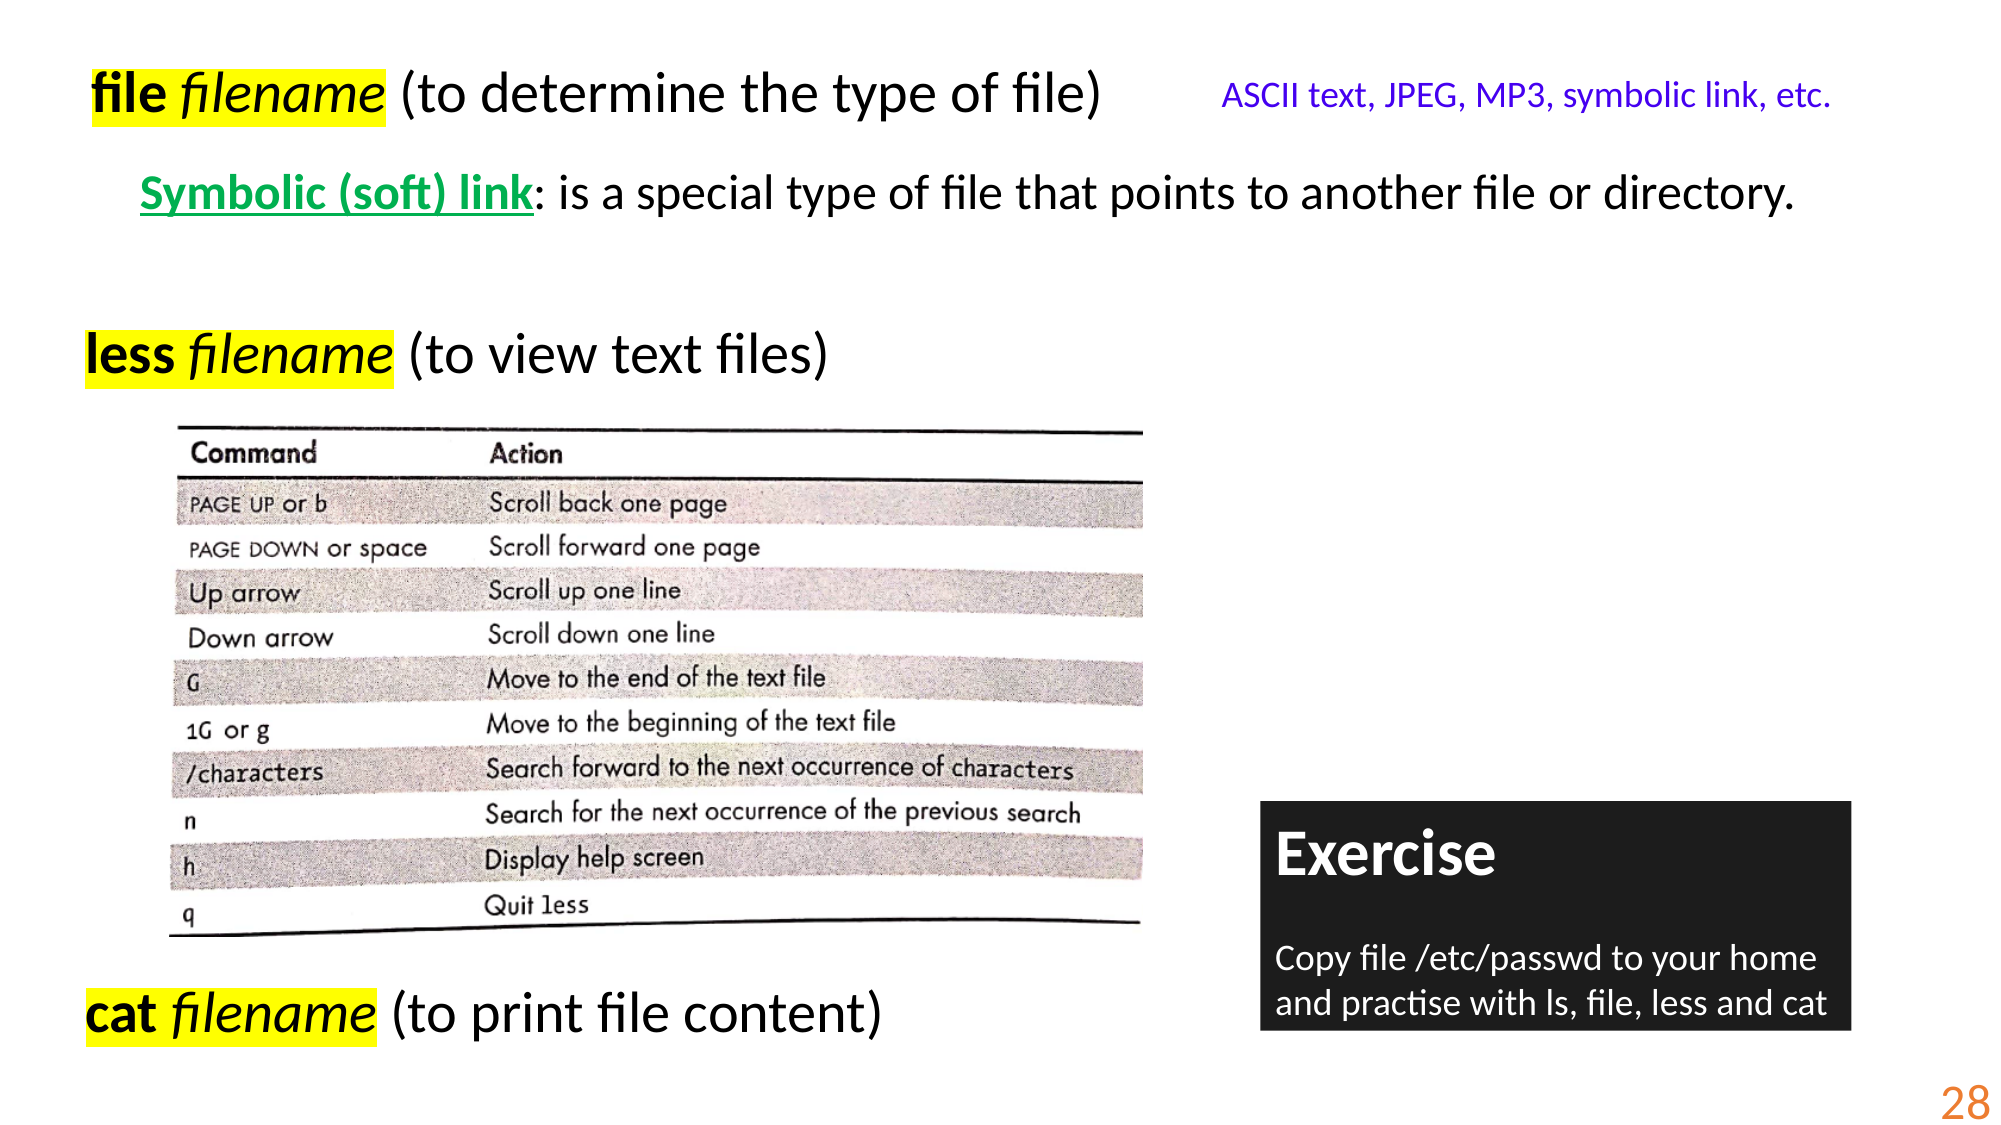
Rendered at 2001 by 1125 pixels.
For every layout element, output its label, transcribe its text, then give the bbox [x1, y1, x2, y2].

slide_number 28 [1556, 1069, 2000, 1125]
text_box less filename (to view text files) [70, 308, 1071, 393]
text_box Exercise Copy file /etc/passwd to your home and practise with ls, file, less and cat [1260, 801, 1852, 1031]
text_box cat filename (to print file content) [70, 966, 1341, 1051]
text_box ASCII text, JPEG, MP3, symbolic link, etc. [1206, 62, 1848, 123]
text_box file filename (to determine the type of file) [76, 46, 1119, 132]
text_box Symbolic (soft) link: is a special type of file that points to another file or directory. [125, 152, 1915, 228]
picture [169, 419, 1143, 937]
